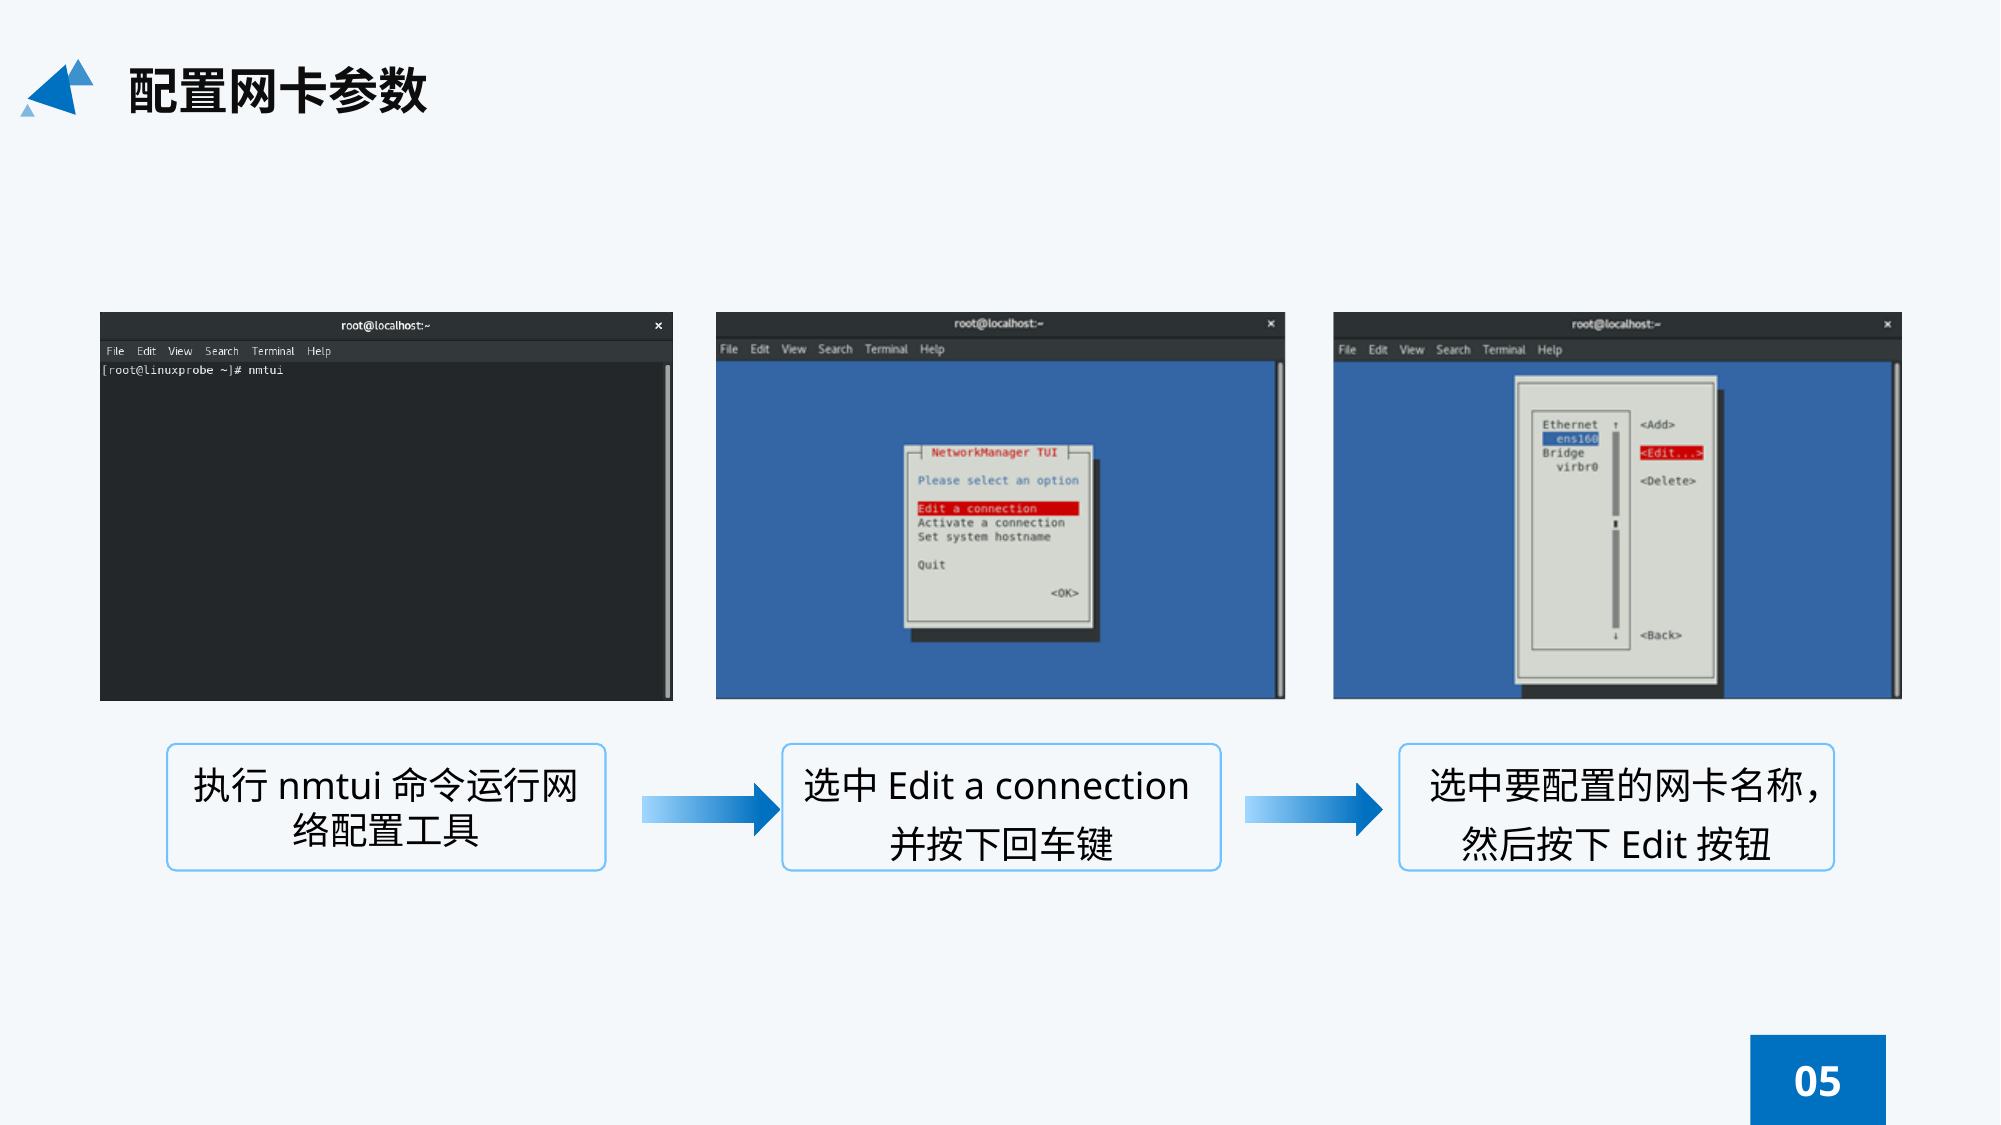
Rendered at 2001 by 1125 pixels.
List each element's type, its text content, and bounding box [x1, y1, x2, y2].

text_box 配置网卡参数 [113, 52, 1086, 127]
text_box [20, 58, 94, 117]
text_box 选中要配置的网卡名称，然后按下Edit按钮 [1398, 742, 1836, 872]
text_box [1243, 780, 1385, 839]
text_box [641, 780, 783, 839]
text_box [1750, 1034, 1886, 1125]
text_box 执行nmtui命令运行网络配置工具 [166, 742, 607, 872]
text_box 选中Edit a connection并按下回车键 [781, 742, 1222, 872]
picture [1332, 312, 1902, 701]
picture [100, 312, 673, 701]
picture [716, 312, 1287, 701]
